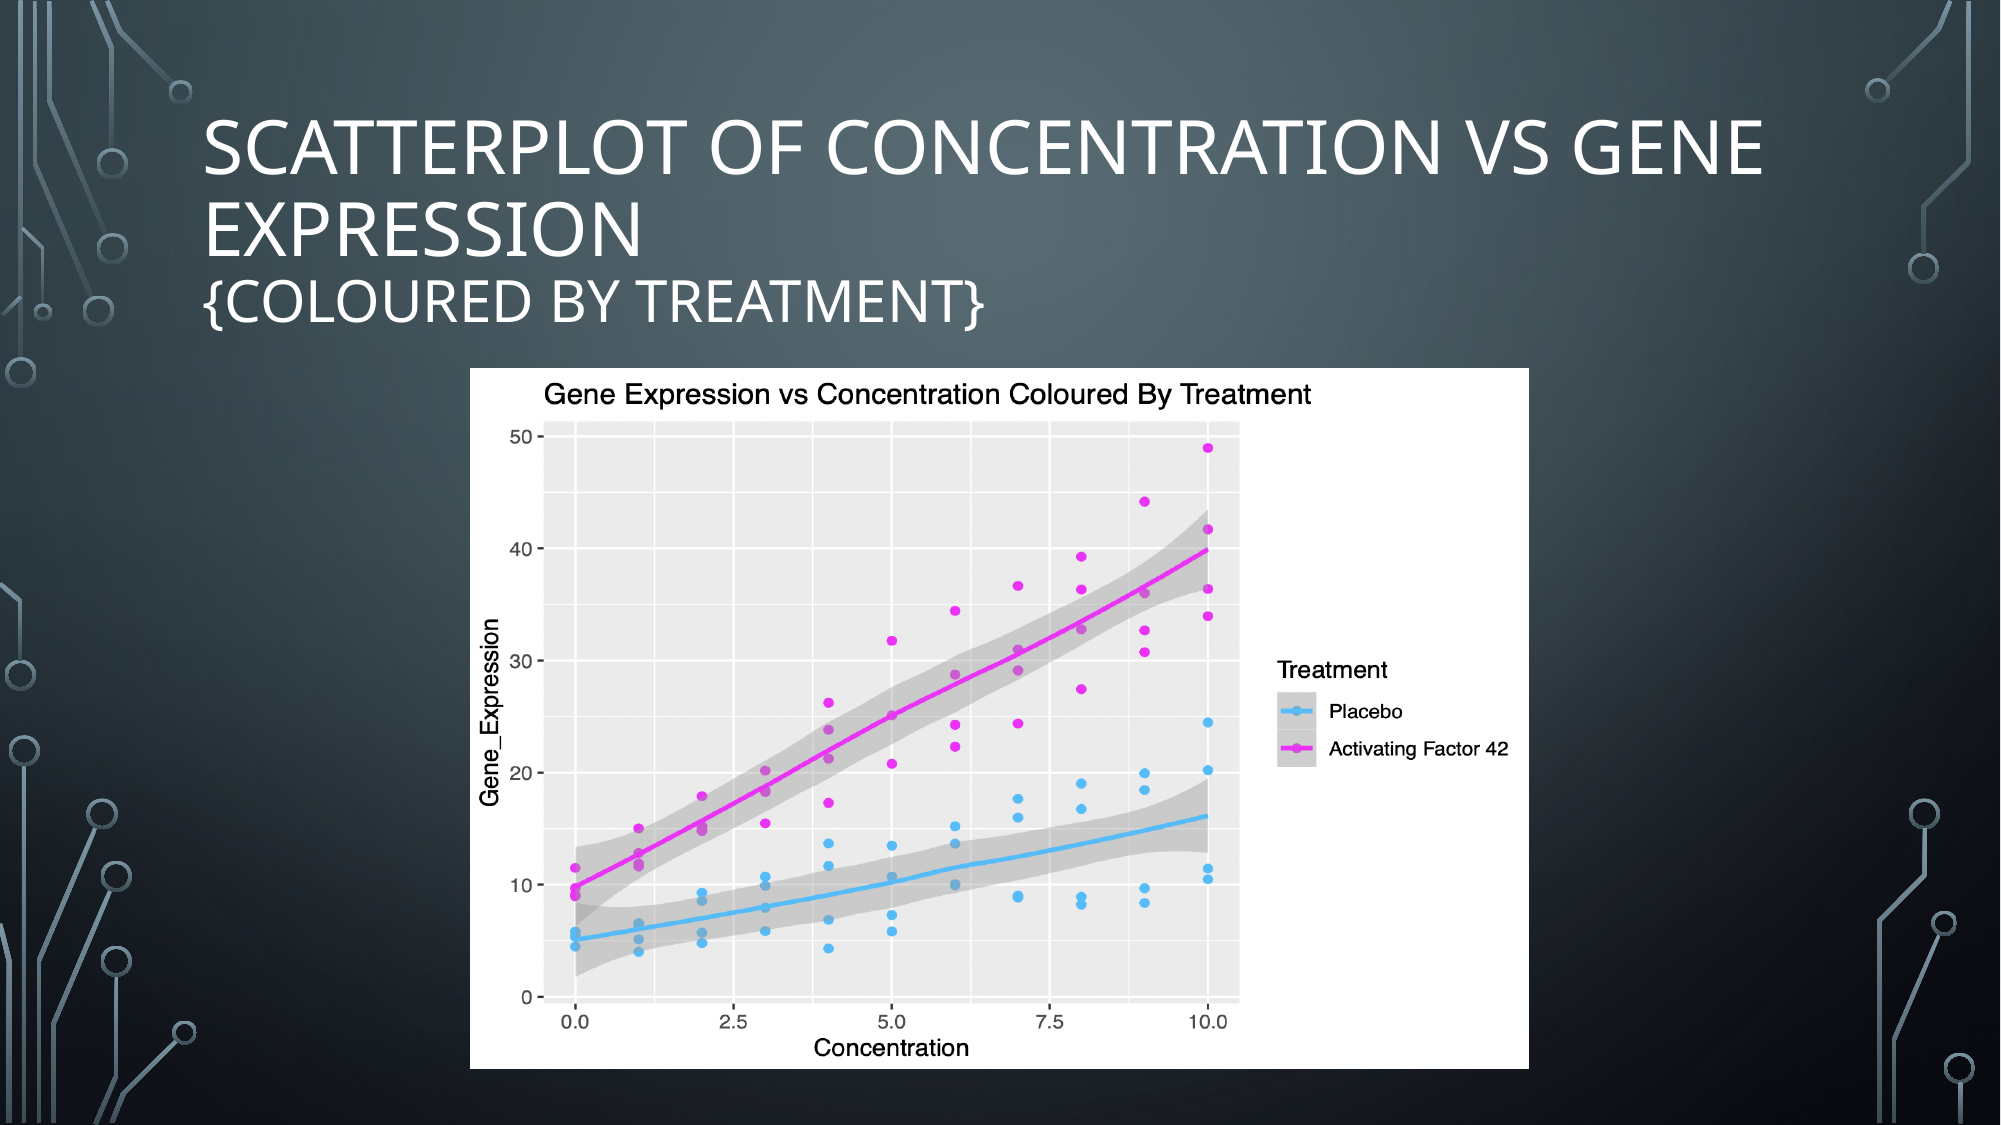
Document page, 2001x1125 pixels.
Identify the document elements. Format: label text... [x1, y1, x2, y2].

picture [470, 368, 1530, 1069]
title Scatterplot of Concentration vs Gene Expression {coloured by Treatment} [187, 101, 1813, 344]
